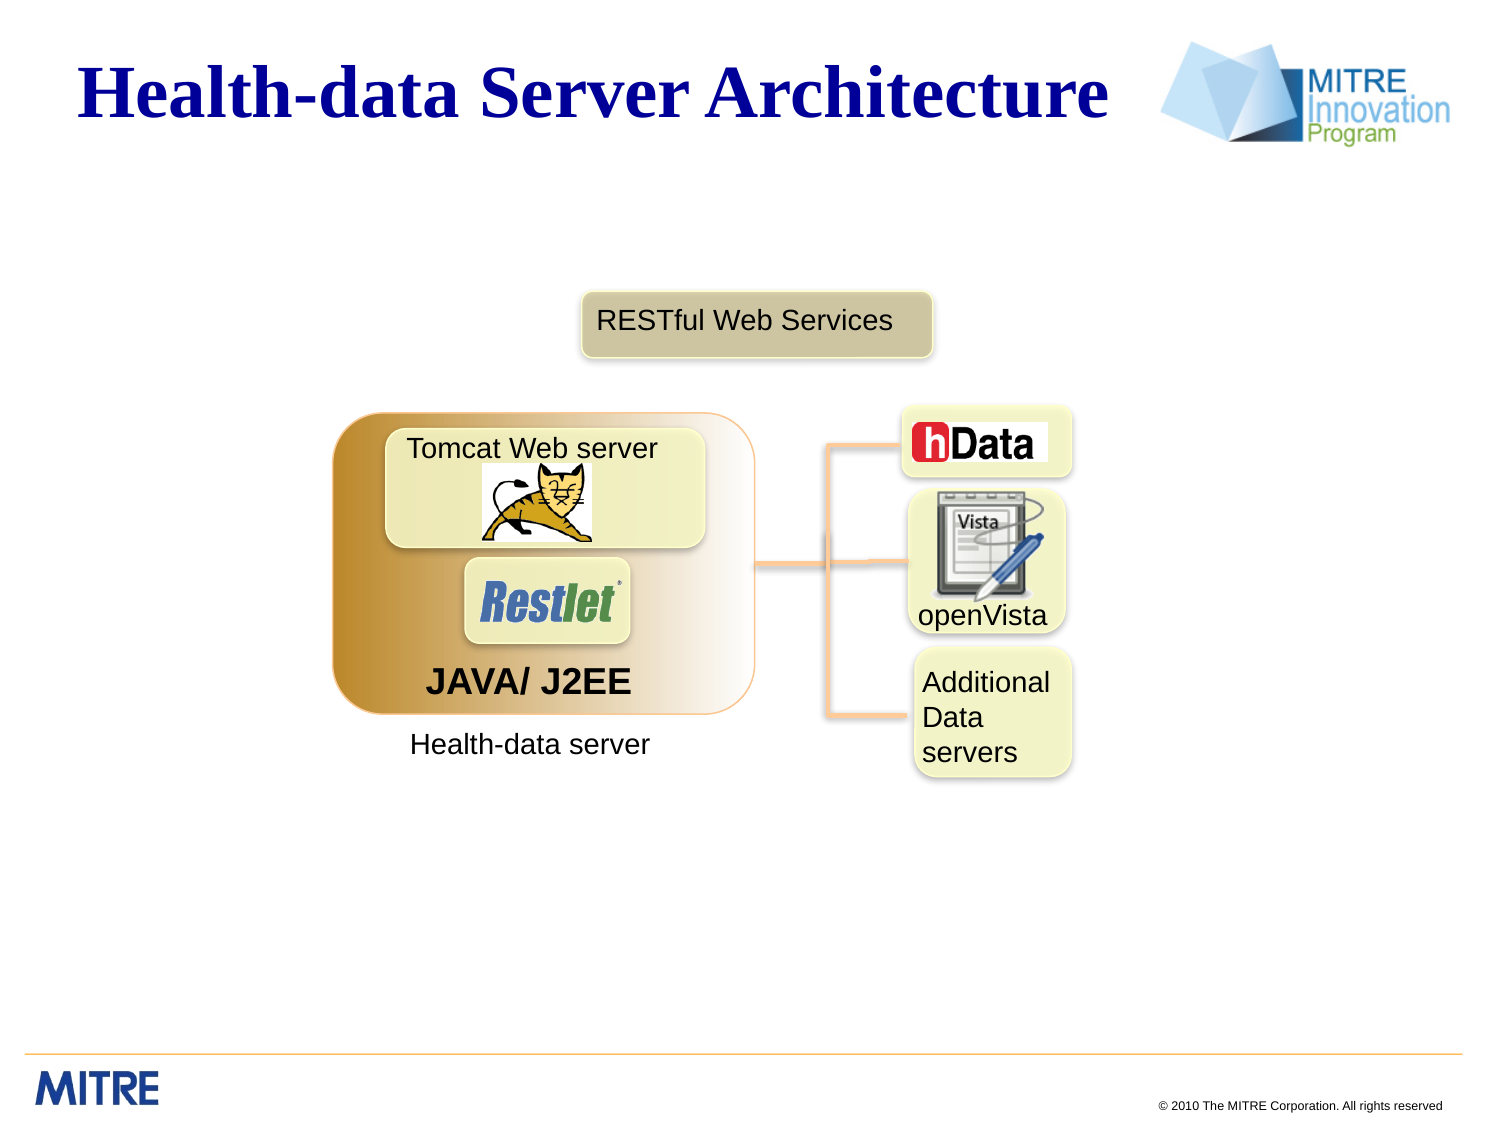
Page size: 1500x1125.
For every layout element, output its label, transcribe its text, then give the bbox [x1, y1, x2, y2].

text_box [580, 301, 934, 359]
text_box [902, 488, 1066, 640]
picture [30, 1068, 163, 1111]
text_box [774, 583, 961, 664]
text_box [464, 557, 630, 644]
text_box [902, 405, 1072, 477]
text_box [331, 412, 756, 715]
picture [1160, 41, 1450, 150]
text_box Additional Data servers [907, 655, 1086, 776]
text_box JAVA/ J2EE [410, 649, 722, 710]
text_box [965, 649, 1067, 655]
text_box Health-data server [394, 718, 666, 768]
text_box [385, 422, 705, 548]
text_box RESTful Web Services [581, 293, 957, 344]
title Health-data Server Architecture [62, 62, 1413, 151]
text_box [754, 445, 901, 564]
